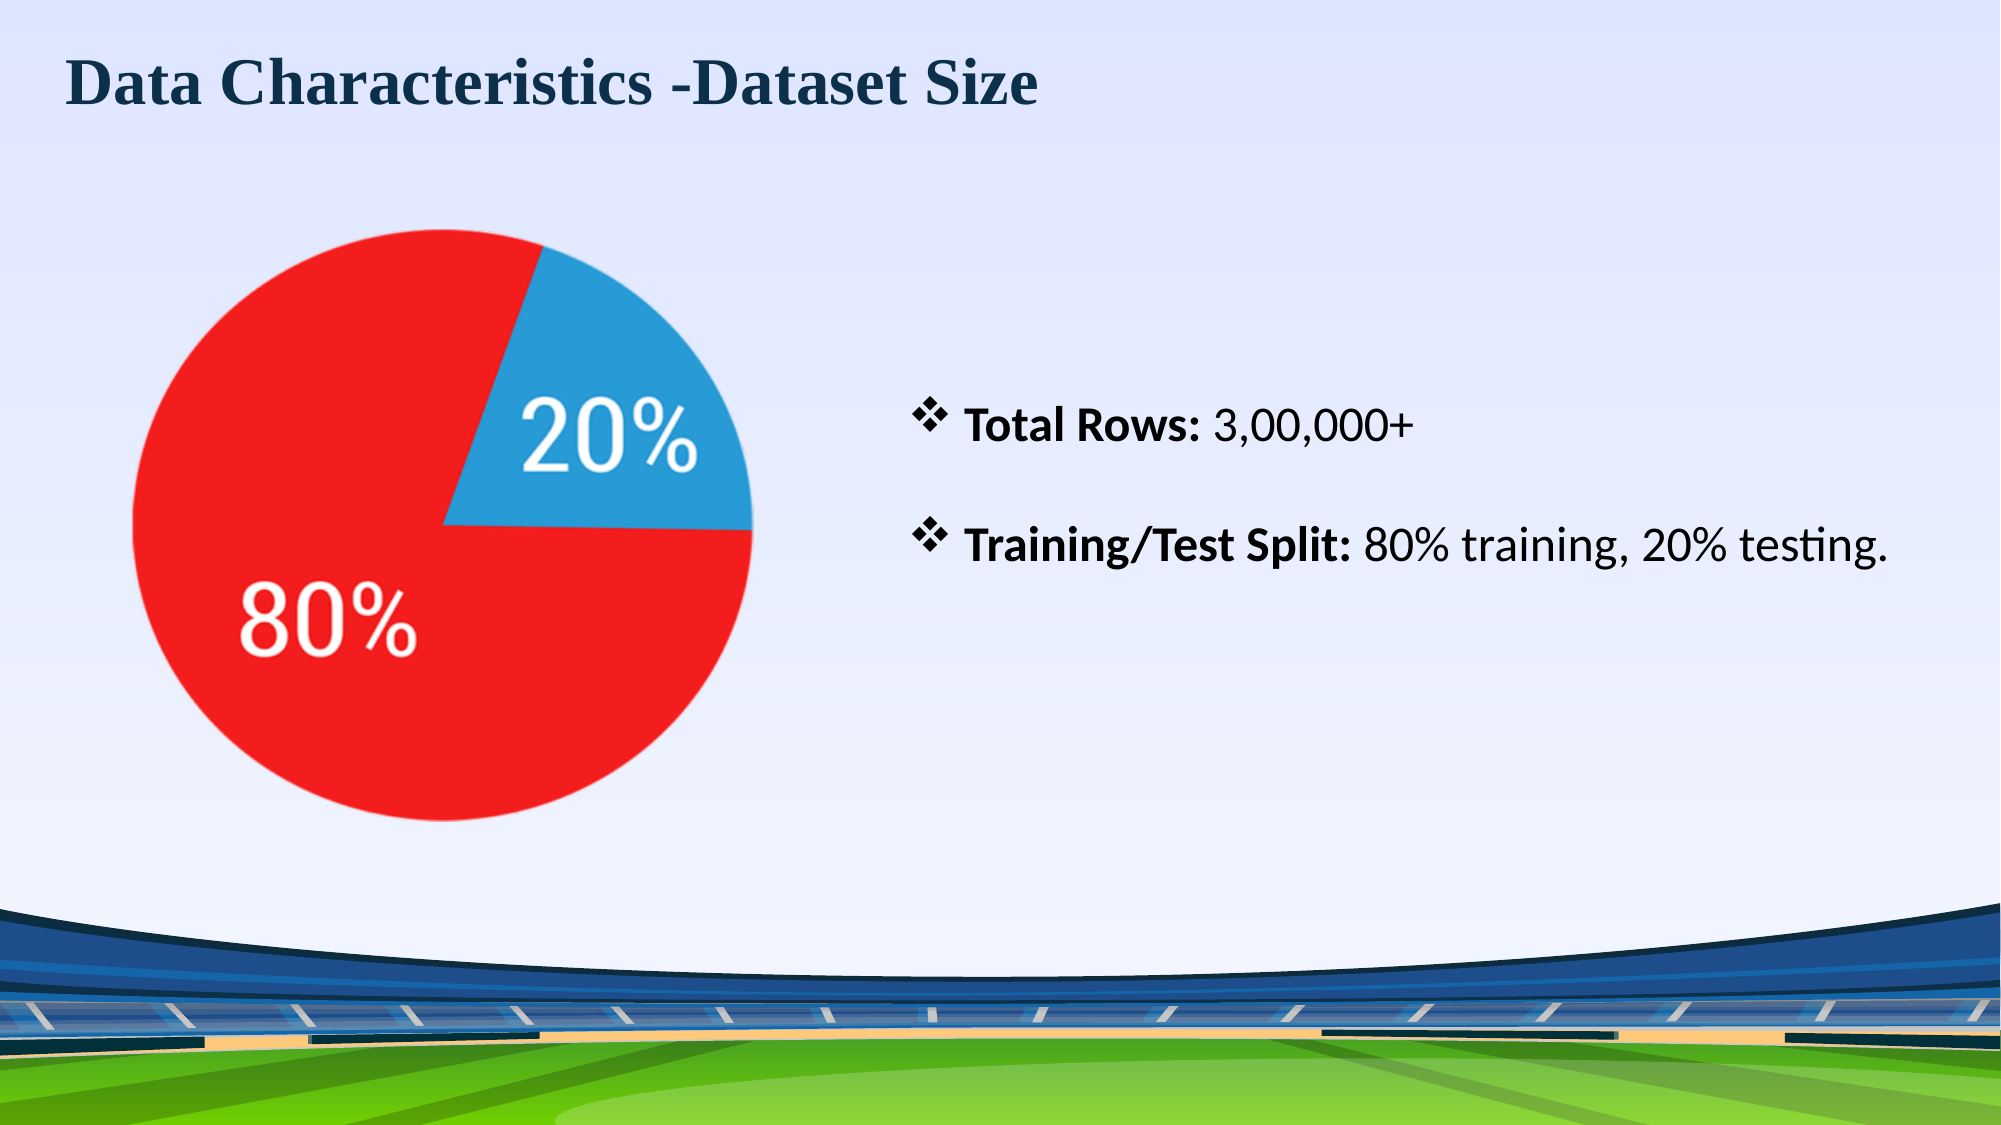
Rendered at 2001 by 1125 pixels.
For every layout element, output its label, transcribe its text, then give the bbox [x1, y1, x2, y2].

text_box Total Rows: 3,00,000+ Training/Test Split: 80% training, 20% testing. [1000, 383, 1905, 579]
picture [0, 229, 1000, 822]
text_box Data Characteristics -Dataset Size [51, 30, 1181, 126]
